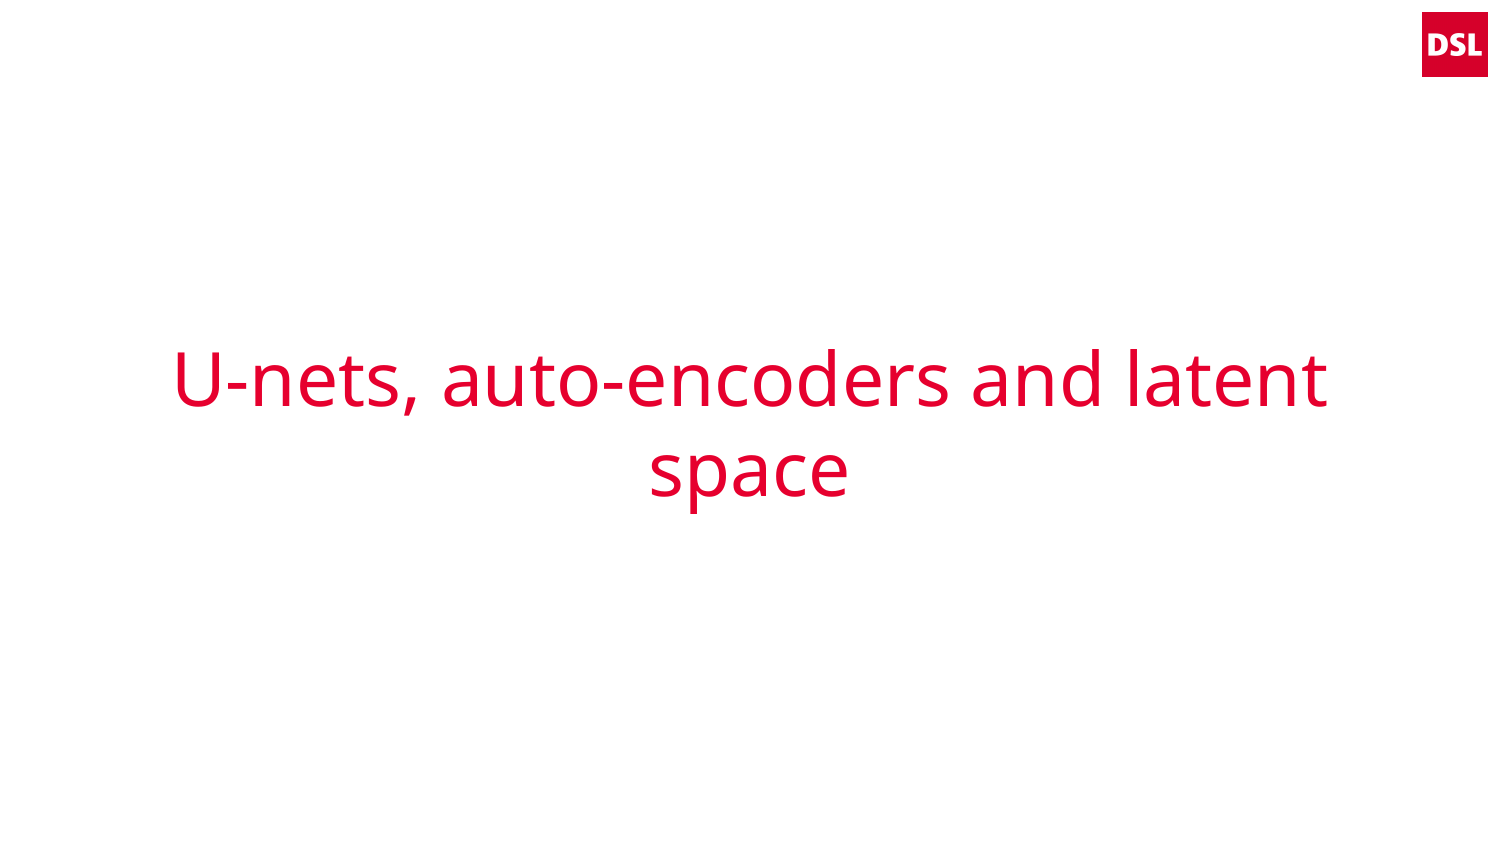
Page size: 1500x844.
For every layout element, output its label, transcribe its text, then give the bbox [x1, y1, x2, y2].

picture [1422, 12, 1488, 77]
title U-nets, auto-encoders and latent space [51, 352, 1449, 491]
